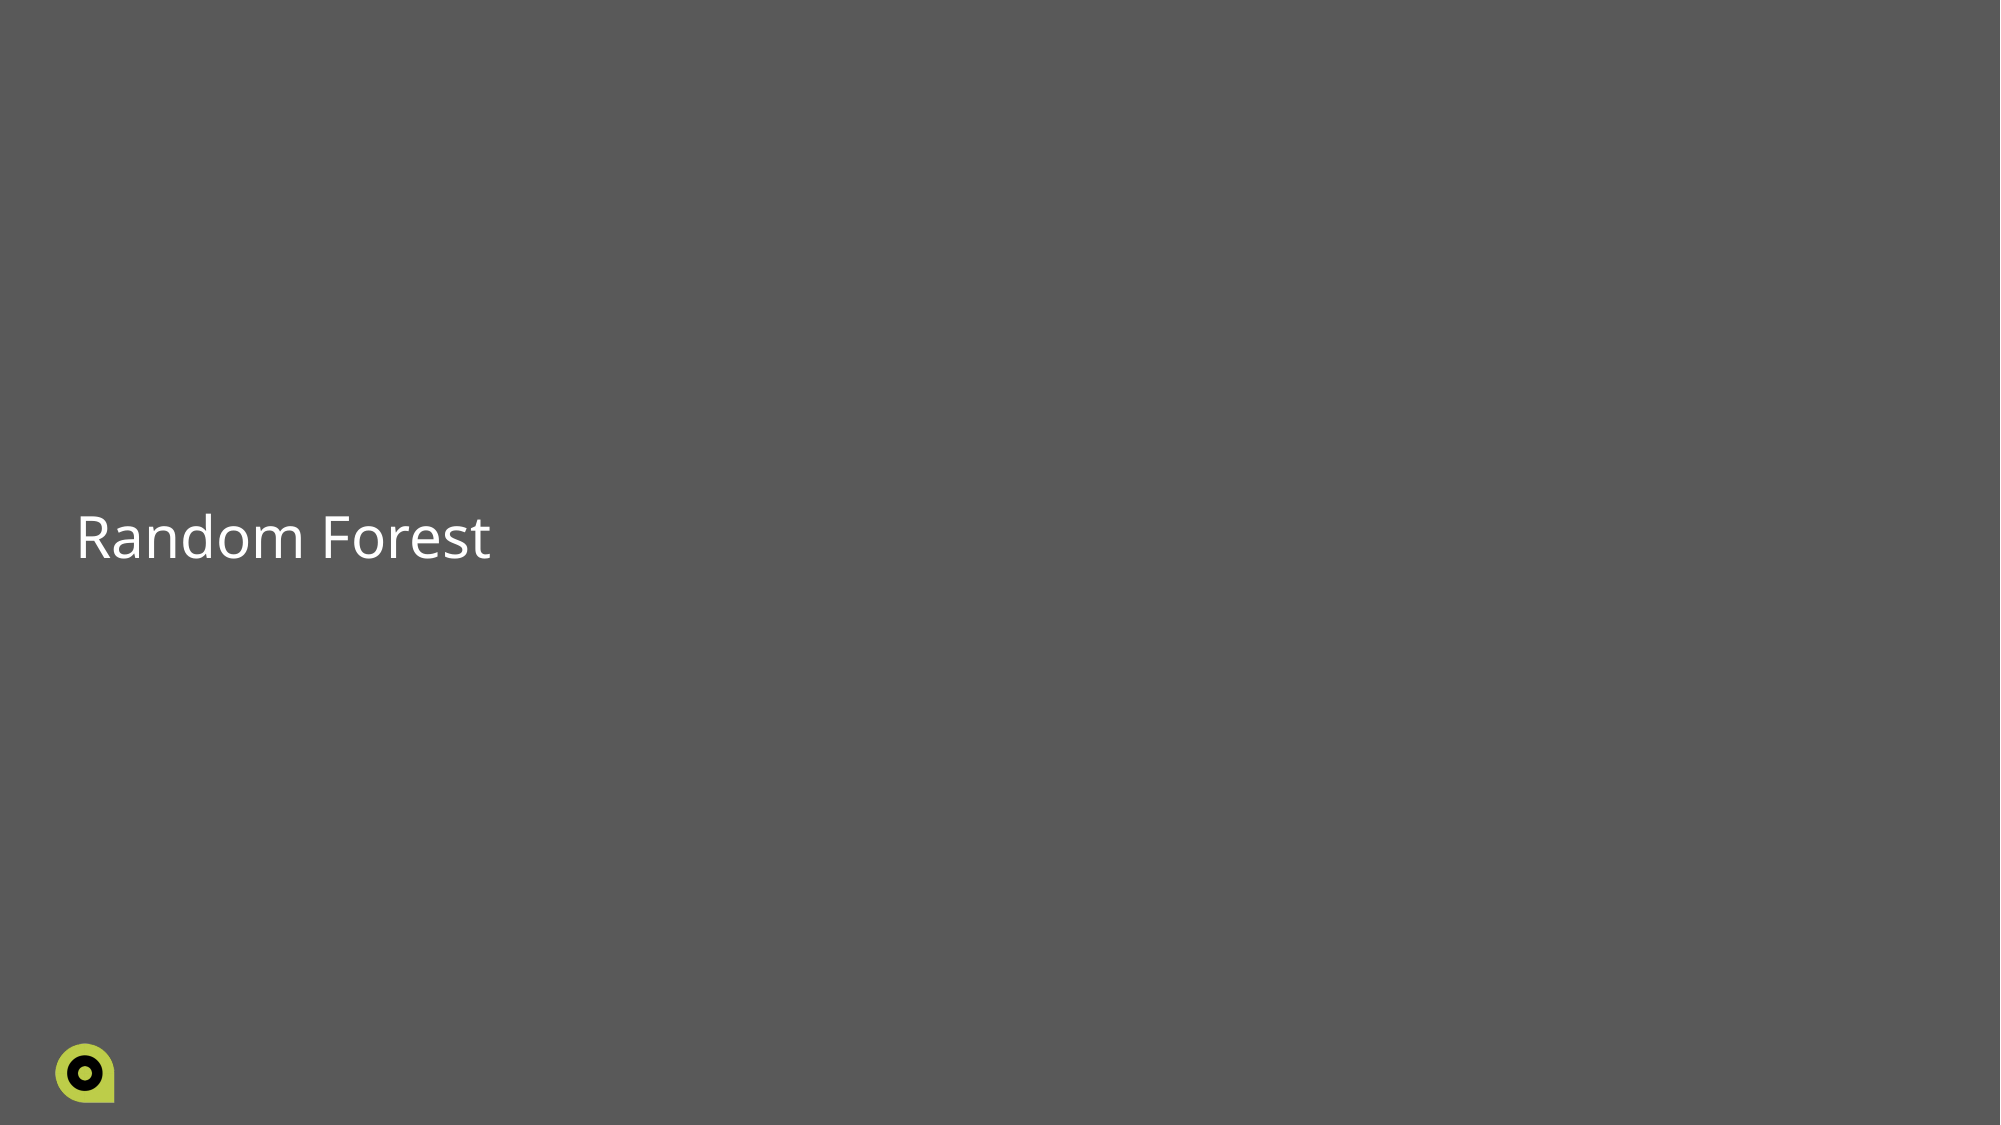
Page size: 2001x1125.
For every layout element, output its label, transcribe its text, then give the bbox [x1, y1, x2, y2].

title Random Forest [60, 275, 1078, 805]
picture [54, 1042, 116, 1105]
